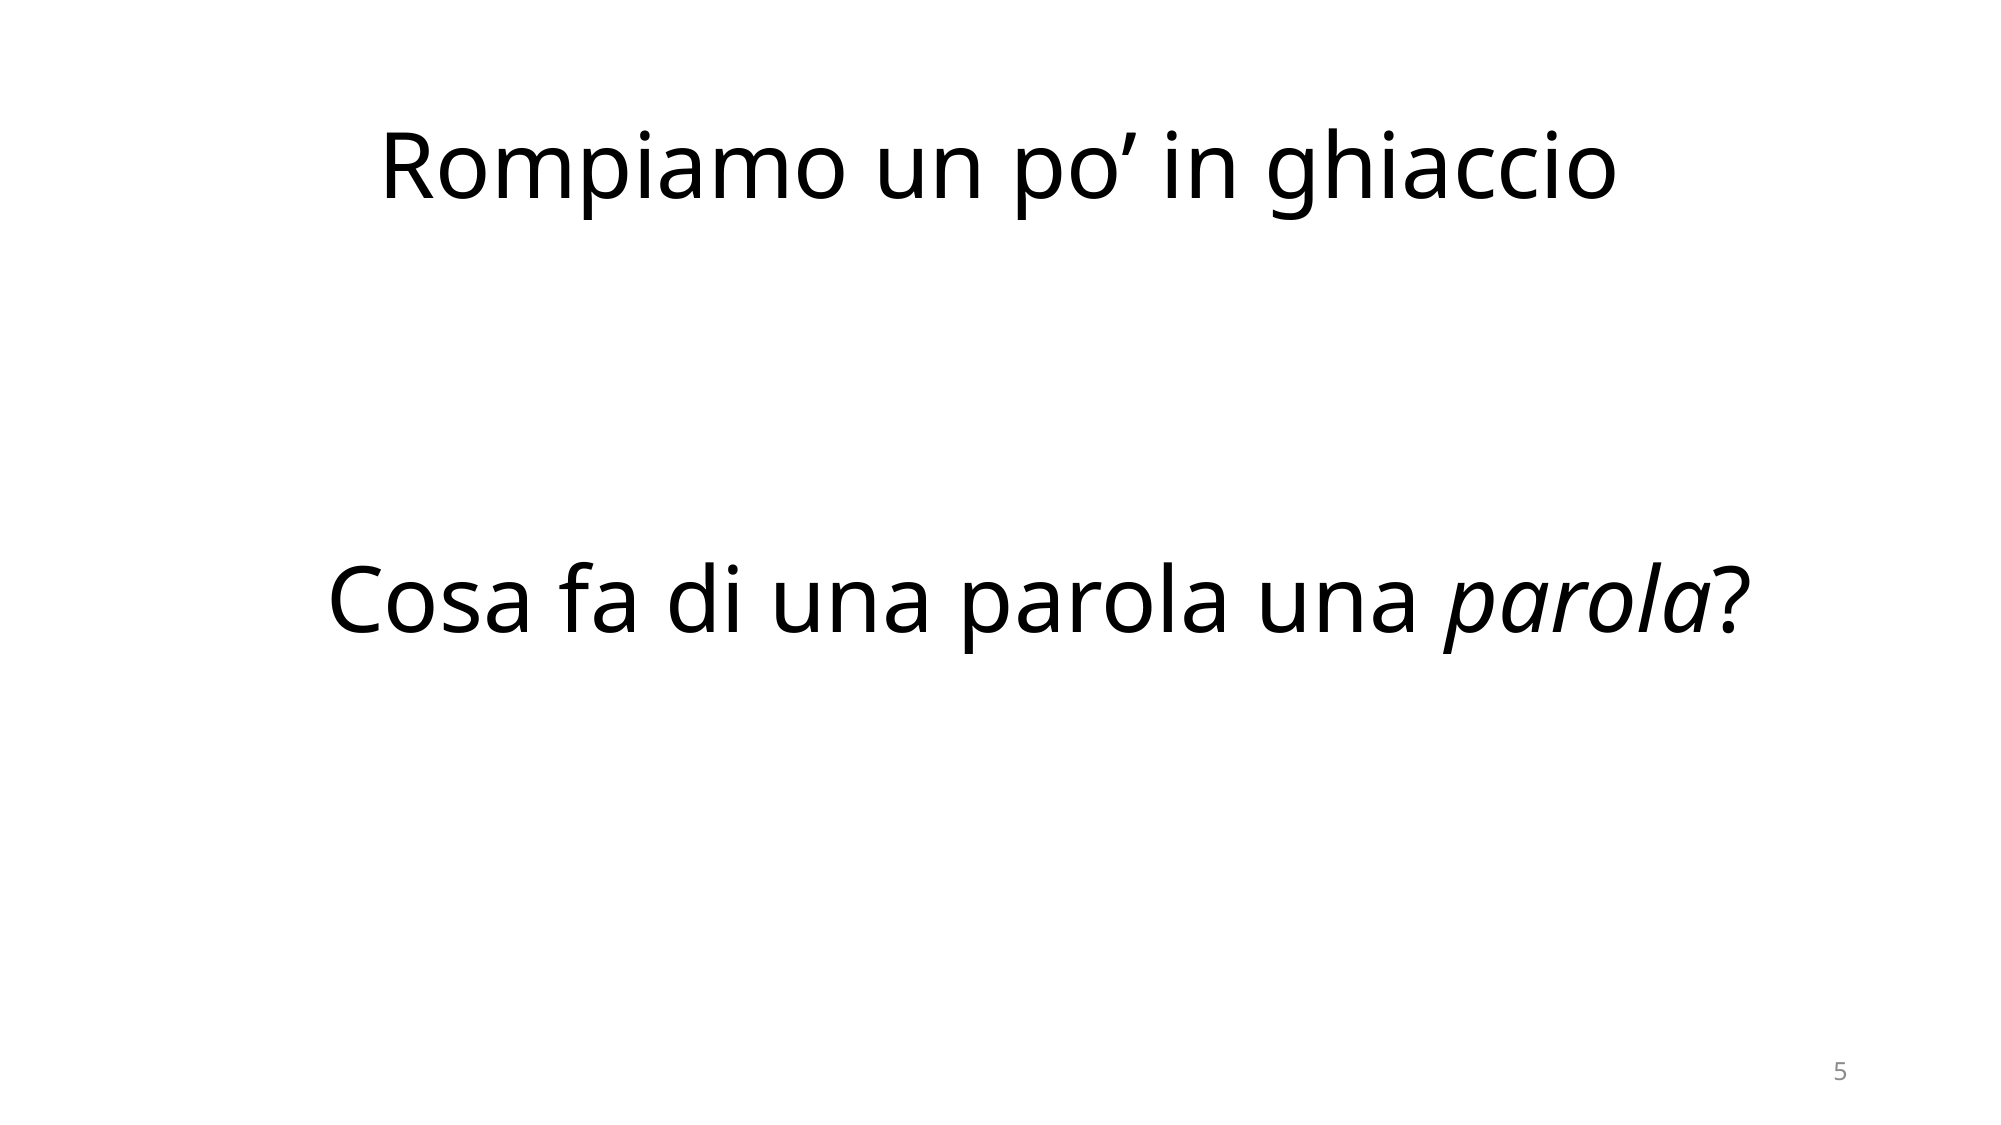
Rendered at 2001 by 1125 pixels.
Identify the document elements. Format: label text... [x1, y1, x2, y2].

text_box Cosa fa di una parola una parola? [190, 533, 1888, 659]
title Rompiamo un po’ in ghiaccio [137, 59, 1863, 278]
slide_number 5 [1412, 1042, 1863, 1103]
